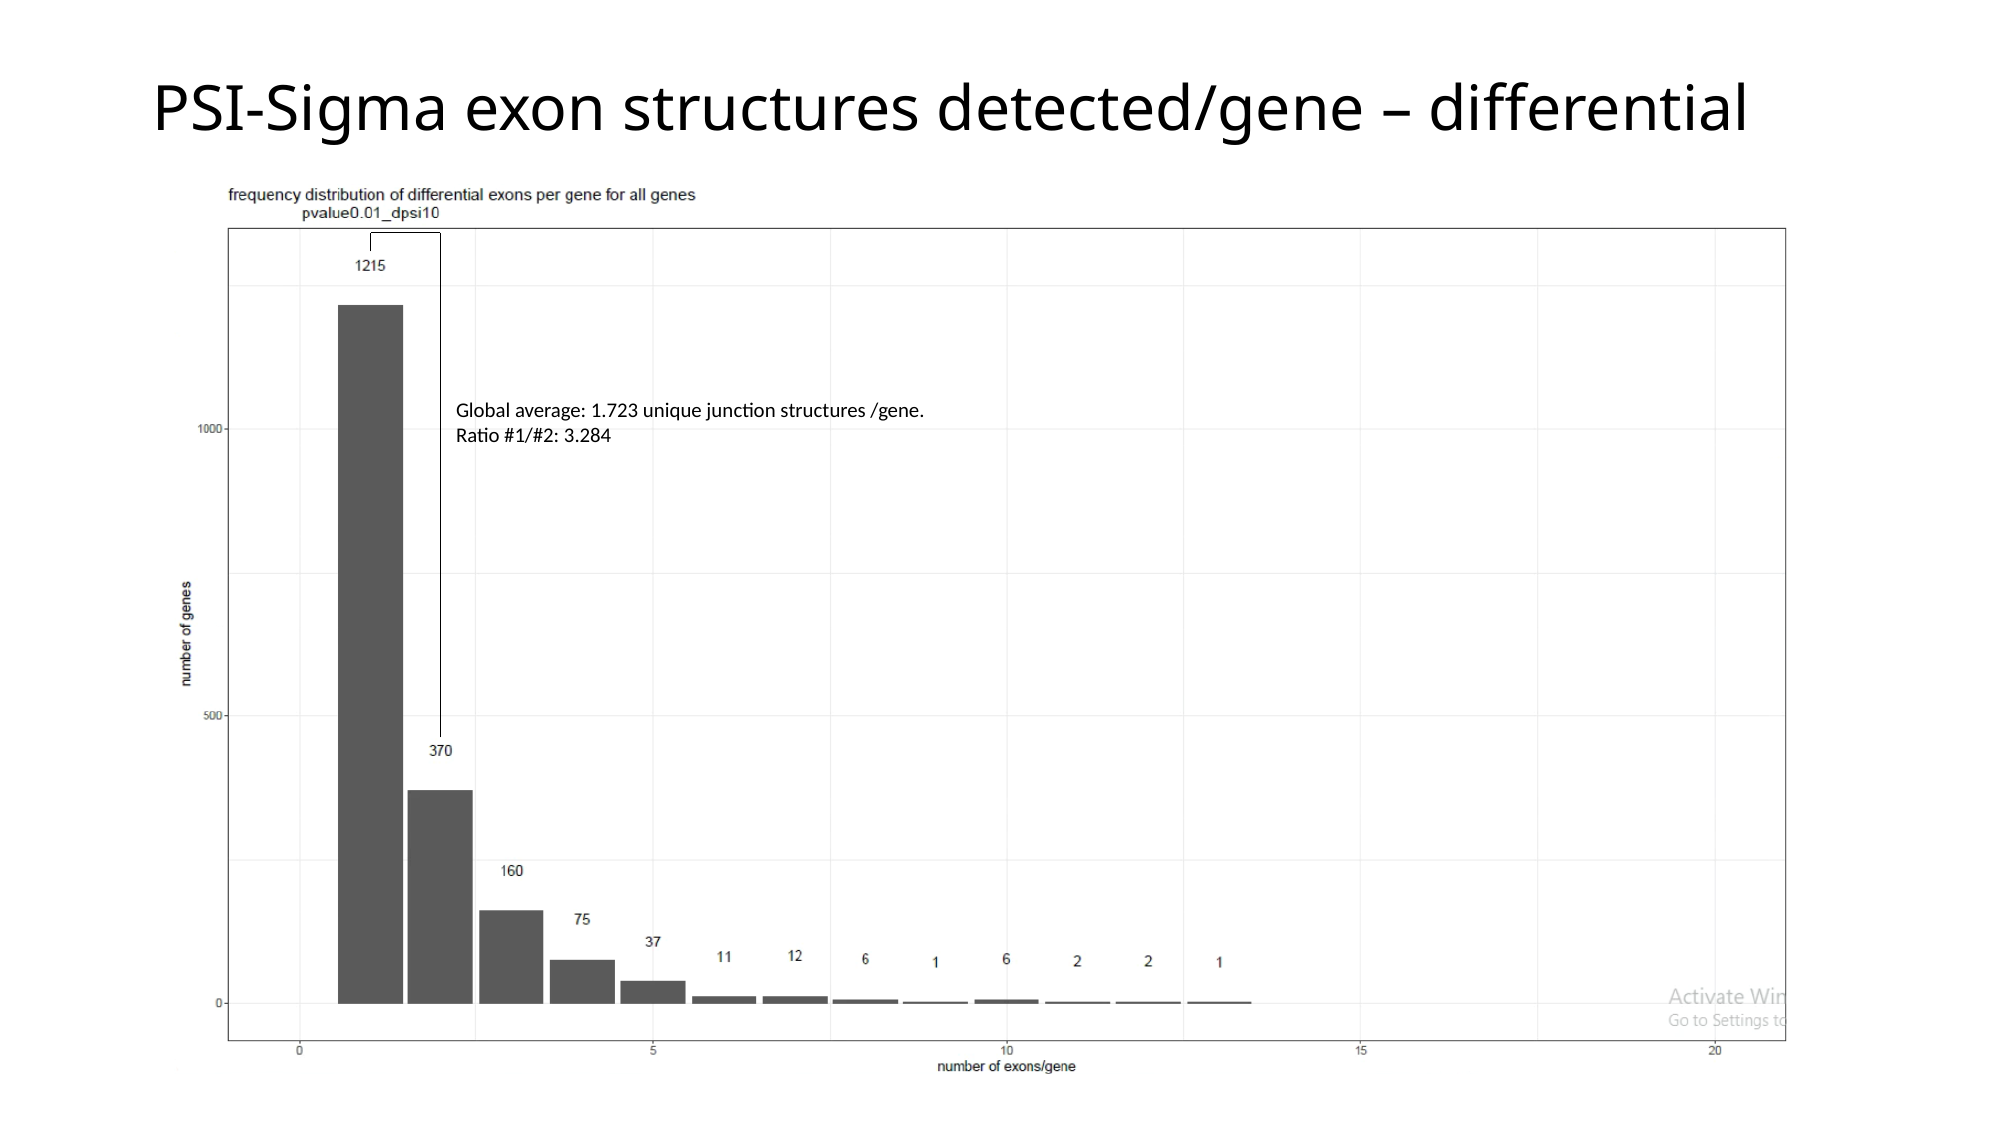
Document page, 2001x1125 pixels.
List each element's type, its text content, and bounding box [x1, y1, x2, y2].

picture [174, 184, 1787, 1074]
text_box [370, 232, 441, 738]
title PSI-Sigma exon structures detected/gene – differential [137, 59, 1863, 162]
